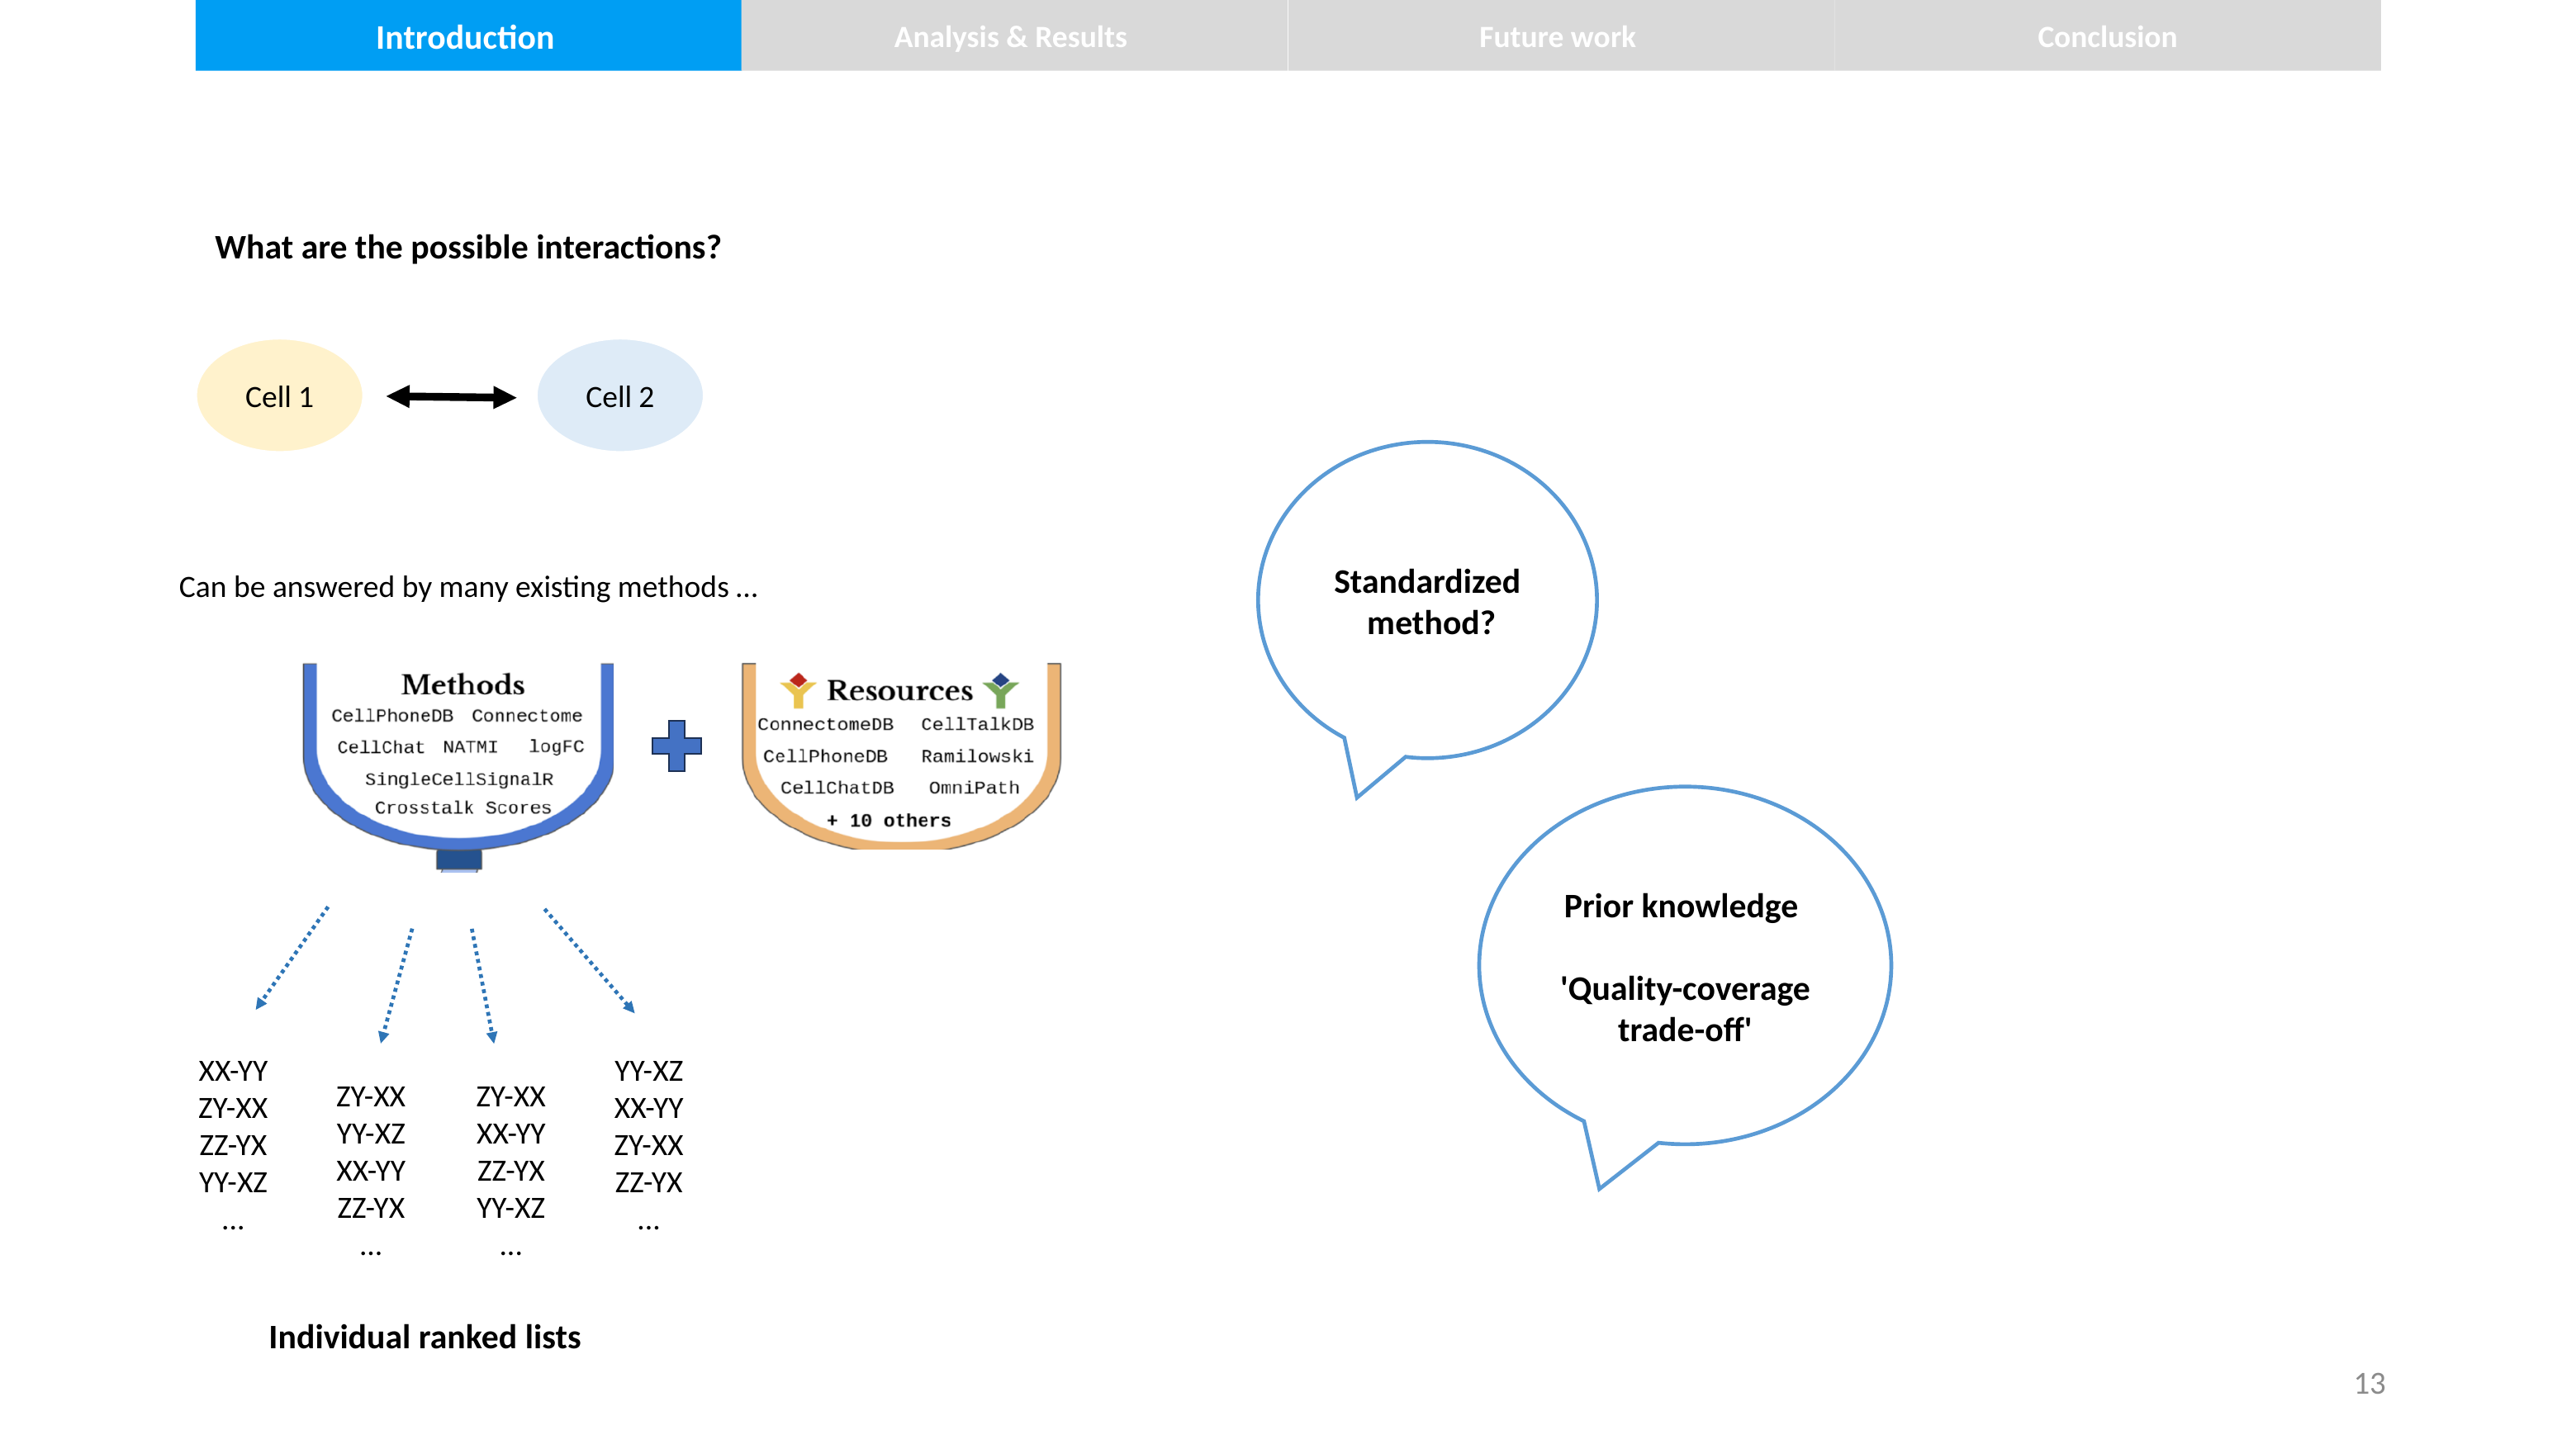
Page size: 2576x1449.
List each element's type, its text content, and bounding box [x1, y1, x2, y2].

text_box Analysis & Results [741, 0, 1288, 72]
text_box Can be answered by many existing methods … [105, 560, 833, 610]
text_box Conclusion [1834, 0, 2382, 72]
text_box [544, 908, 635, 1014]
text_box XX-YY ZY-XX ZZ-YX YY-XZ ... [164, 1044, 302, 1243]
picture [278, 643, 615, 873]
text_box Cell 2 [535, 338, 705, 453]
text_box Cell 1 [195, 338, 364, 453]
text_box Introduction [195, 0, 741, 72]
text_box Future work [1288, 0, 1834, 72]
text_box Prior knowledge 'Quality-coverage trade-off' [1478, 785, 1893, 1191]
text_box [472, 928, 495, 1044]
text_box [652, 720, 702, 772]
text_box What are the possible interactions? [152, 218, 785, 272]
text_box YY-XZ XX-YY ZY-XX ZZ-YX ... [580, 1044, 718, 1243]
text_box Standardized method? [1257, 441, 1598, 800]
picture [704, 643, 1086, 850]
slide_number 13 [1819, 1342, 2399, 1420]
text_box ZY-XX YY-XZ XX-YY ZZ-YX ... [302, 1069, 440, 1268]
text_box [255, 907, 329, 1011]
text_box ZY-XX XX-YY ZZ-YX YY-XZ ... [442, 1069, 580, 1268]
text_box Individual ranked lists [256, 1307, 629, 1361]
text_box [381, 928, 413, 1044]
